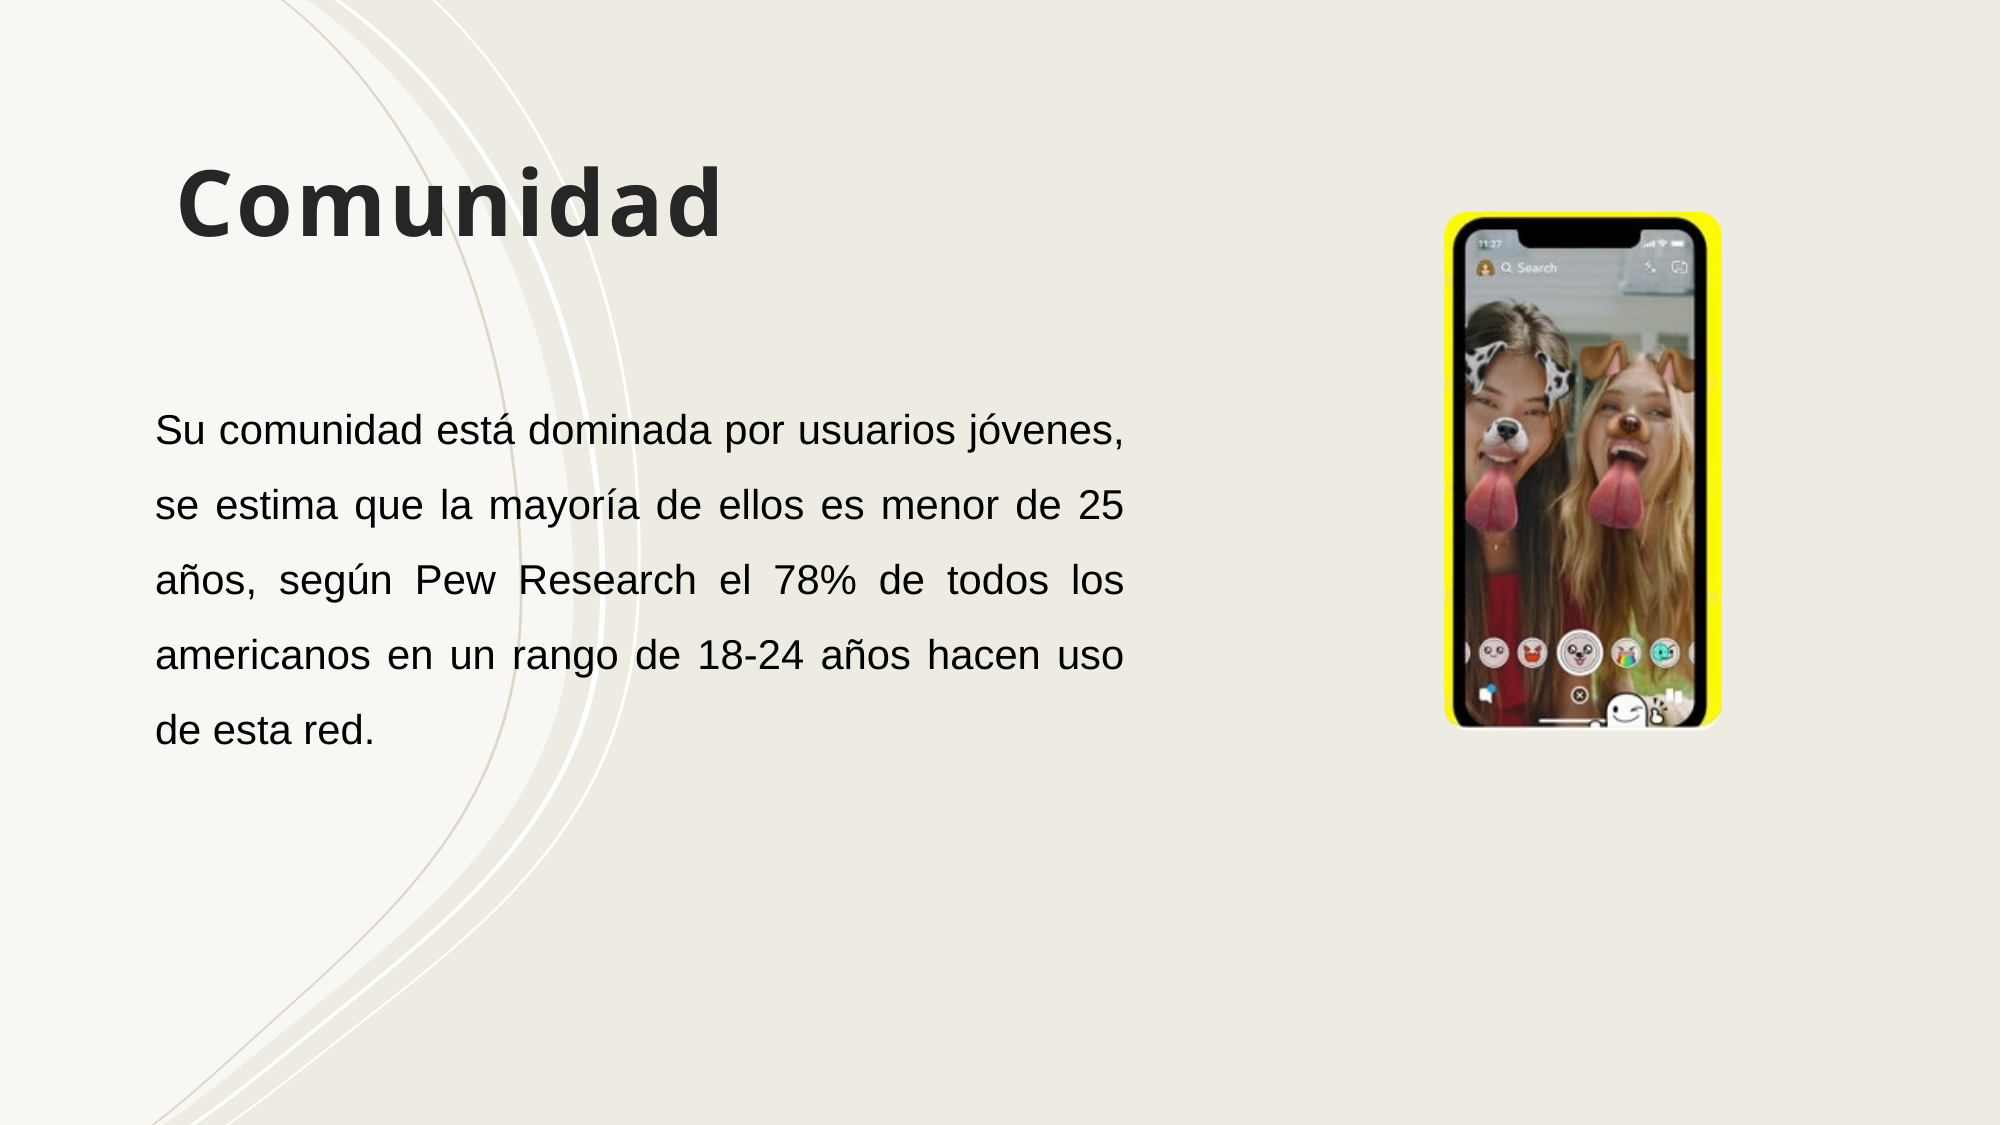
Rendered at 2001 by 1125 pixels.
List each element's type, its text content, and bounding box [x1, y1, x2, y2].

title Comunidad [157, 76, 1316, 274]
text_box Su comunidad está dominada por usuarios jóvenes, se estima que la mayoría de ellos es menor de 25 años, según Pew Research el 78% de todos los americanos en un rango de 18-24 años hacen uso de esta red. [140, 370, 1141, 760]
picture [1444, 211, 1723, 731]
